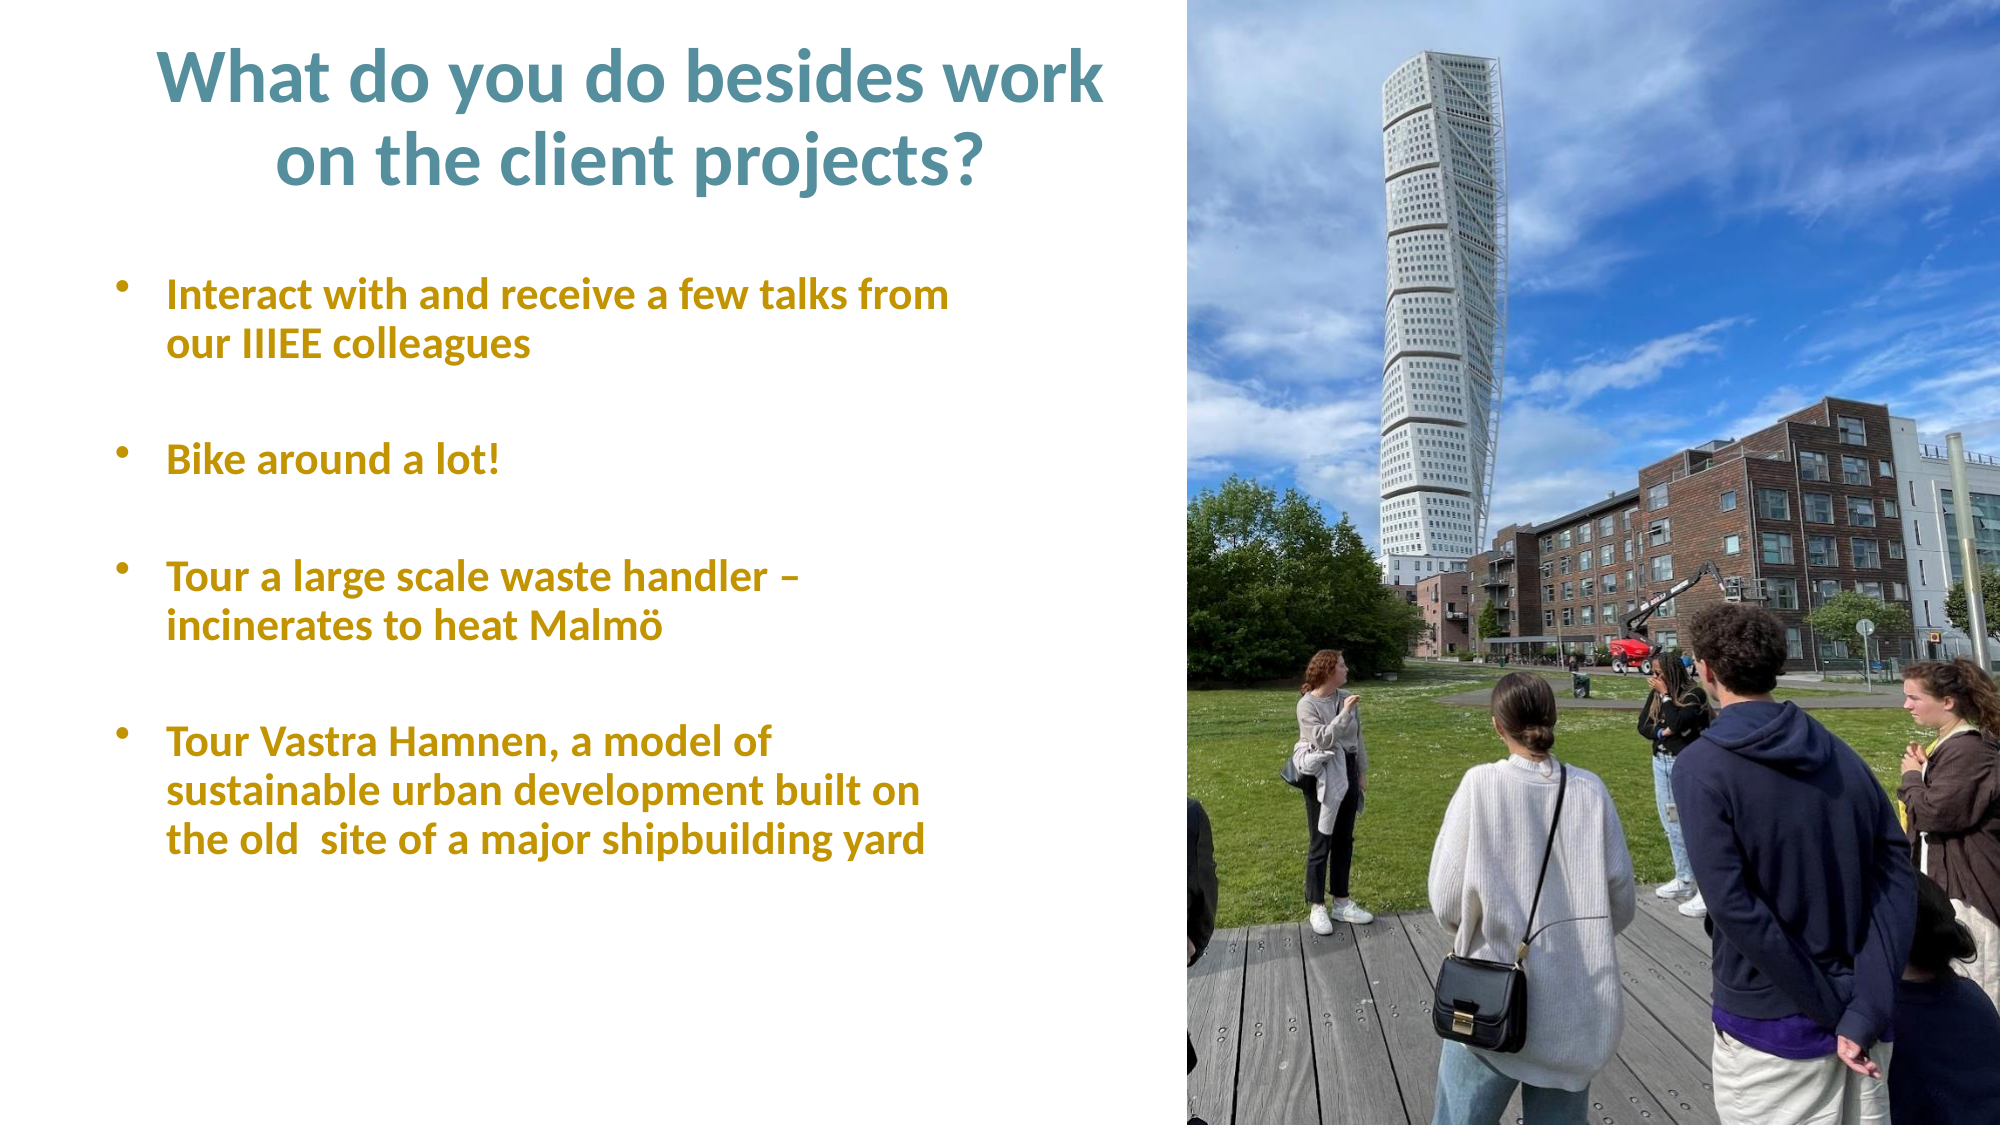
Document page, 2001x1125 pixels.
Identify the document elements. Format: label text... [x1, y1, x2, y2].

picture [1187, 0, 2000, 1125]
title What do you do besides work on the client projects? [99, 24, 1163, 213]
list Interact with and receive a few talks from our IIIEE colleagues Bike around a lot! Tour a large scale waste handler – incinerates to heat Malmö Tour Vastra Hamnen, a model of sustainable urban development built on the old site of a major shipbuilding yard Bornholm! [99, 262, 984, 1006]
